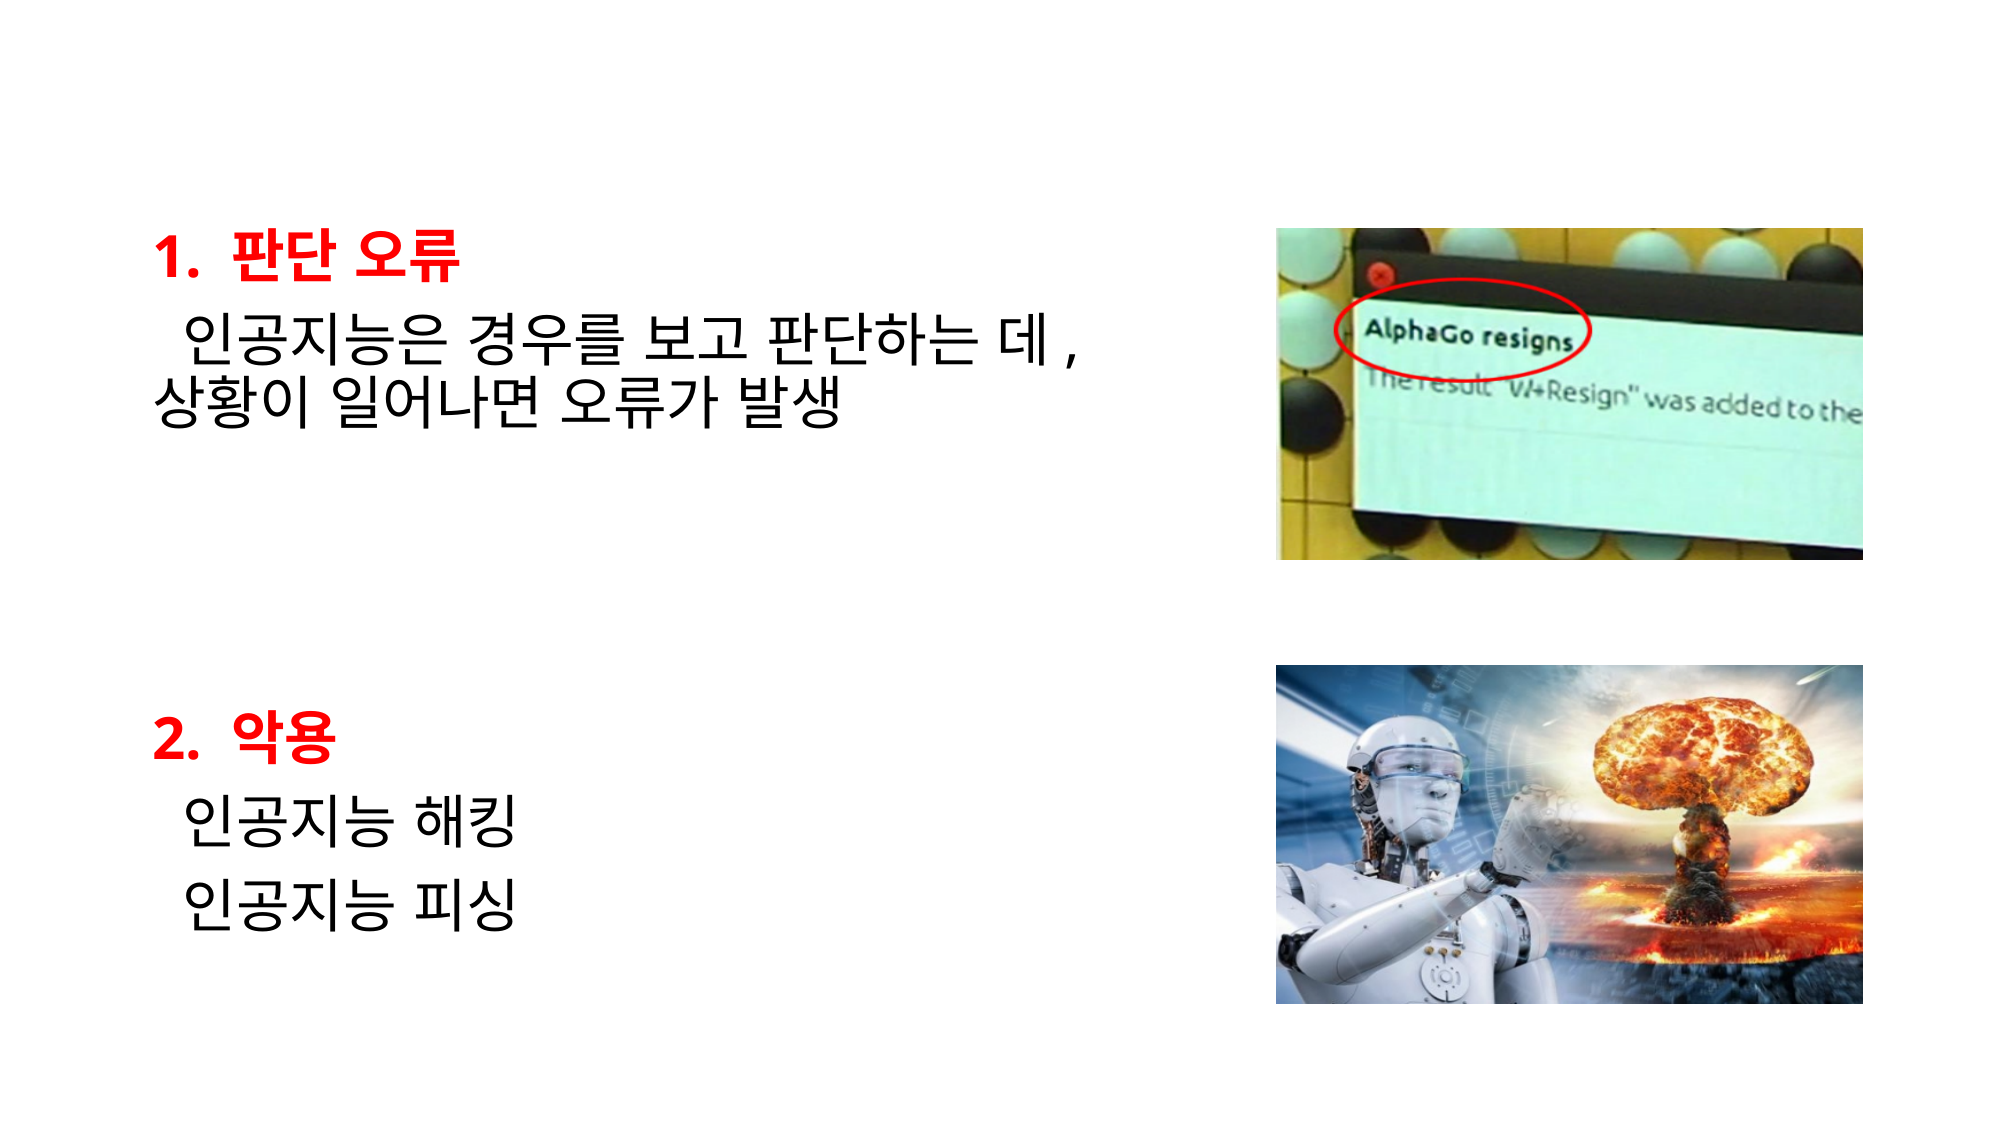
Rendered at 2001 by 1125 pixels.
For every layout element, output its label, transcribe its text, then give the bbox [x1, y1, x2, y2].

picture [1276, 665, 1863, 1004]
picture [1276, 228, 1863, 560]
list 1. 판단 오류 인공지능은 경우를 보고 판단하는 데, 저장 외의 상황이 일어나면 오류가 발생 2. 악용 인공지능 해킹 인공지능 피싱 [137, 219, 1863, 1004]
